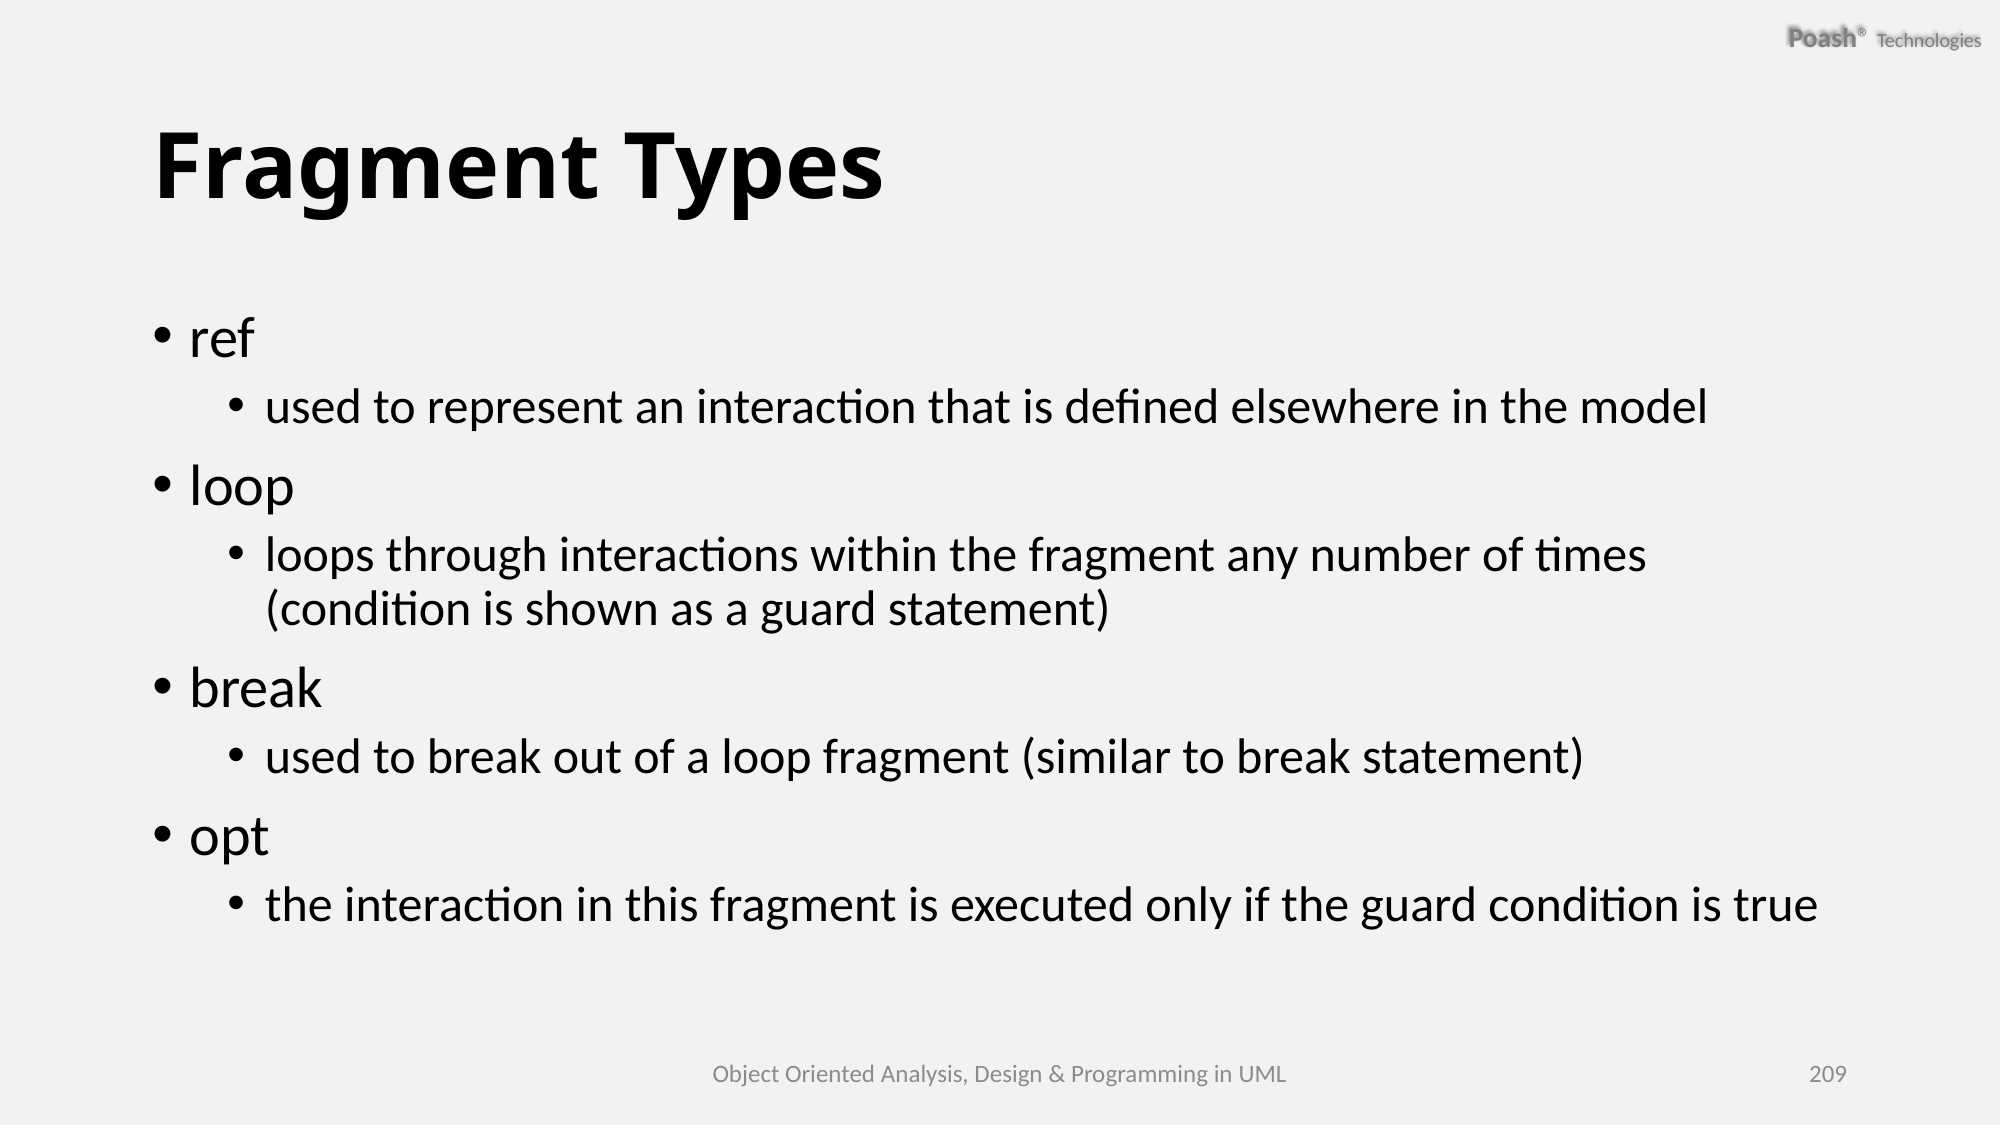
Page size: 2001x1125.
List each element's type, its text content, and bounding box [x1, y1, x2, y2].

footer Object Oriented Analysis, Design & Programming in UML [662, 1042, 1338, 1103]
slide_number 209 [1412, 1042, 1863, 1103]
title Fragment Types [137, 59, 1863, 278]
list ref used to represent an interaction that is defined elsewhere in the model loop loops through interactions within the fragment any number of times (condition is shown as a guard statement) break used to break out of a loop fragment (similar to break statement) opt the interaction in this fragment is executed only if the guard condition is true [137, 299, 1863, 1014]
